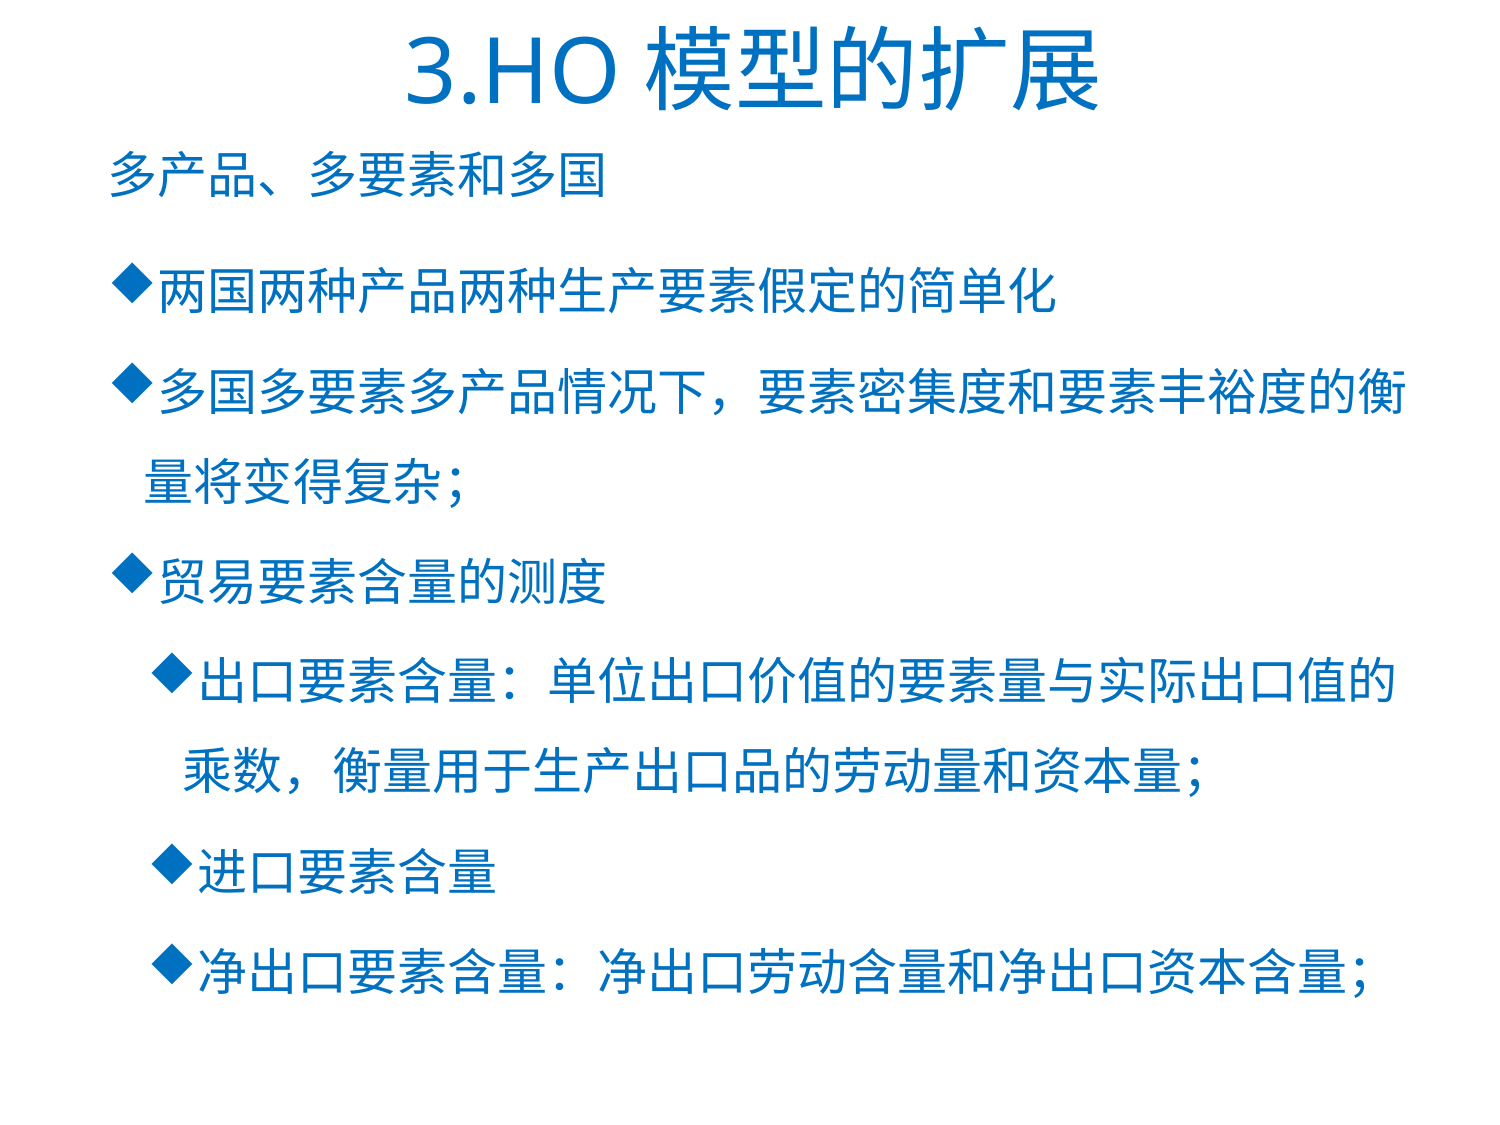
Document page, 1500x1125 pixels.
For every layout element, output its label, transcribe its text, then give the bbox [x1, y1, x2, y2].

text_box 多产品、多要素和多国 [92, 135, 1299, 211]
text_box 两国两种产品两种生产要素假定的简单化 多国多要素多产品情况下，要素密集度和要素丰裕度的衡量将变得复杂； 贸易要素含量的测度 出口要素含量：单位出口价值的要素量与实际出口值的乘数，衡量用于生产出口品的劳动量和资本量； 进口要素含量 净出口要素含量：净出口劳动含量和净出口资本含量； [92, 222, 1453, 1008]
text_box [0, 0, 1500, 75]
title 3.HO模型的扩展 [49, 75, 1458, 135]
